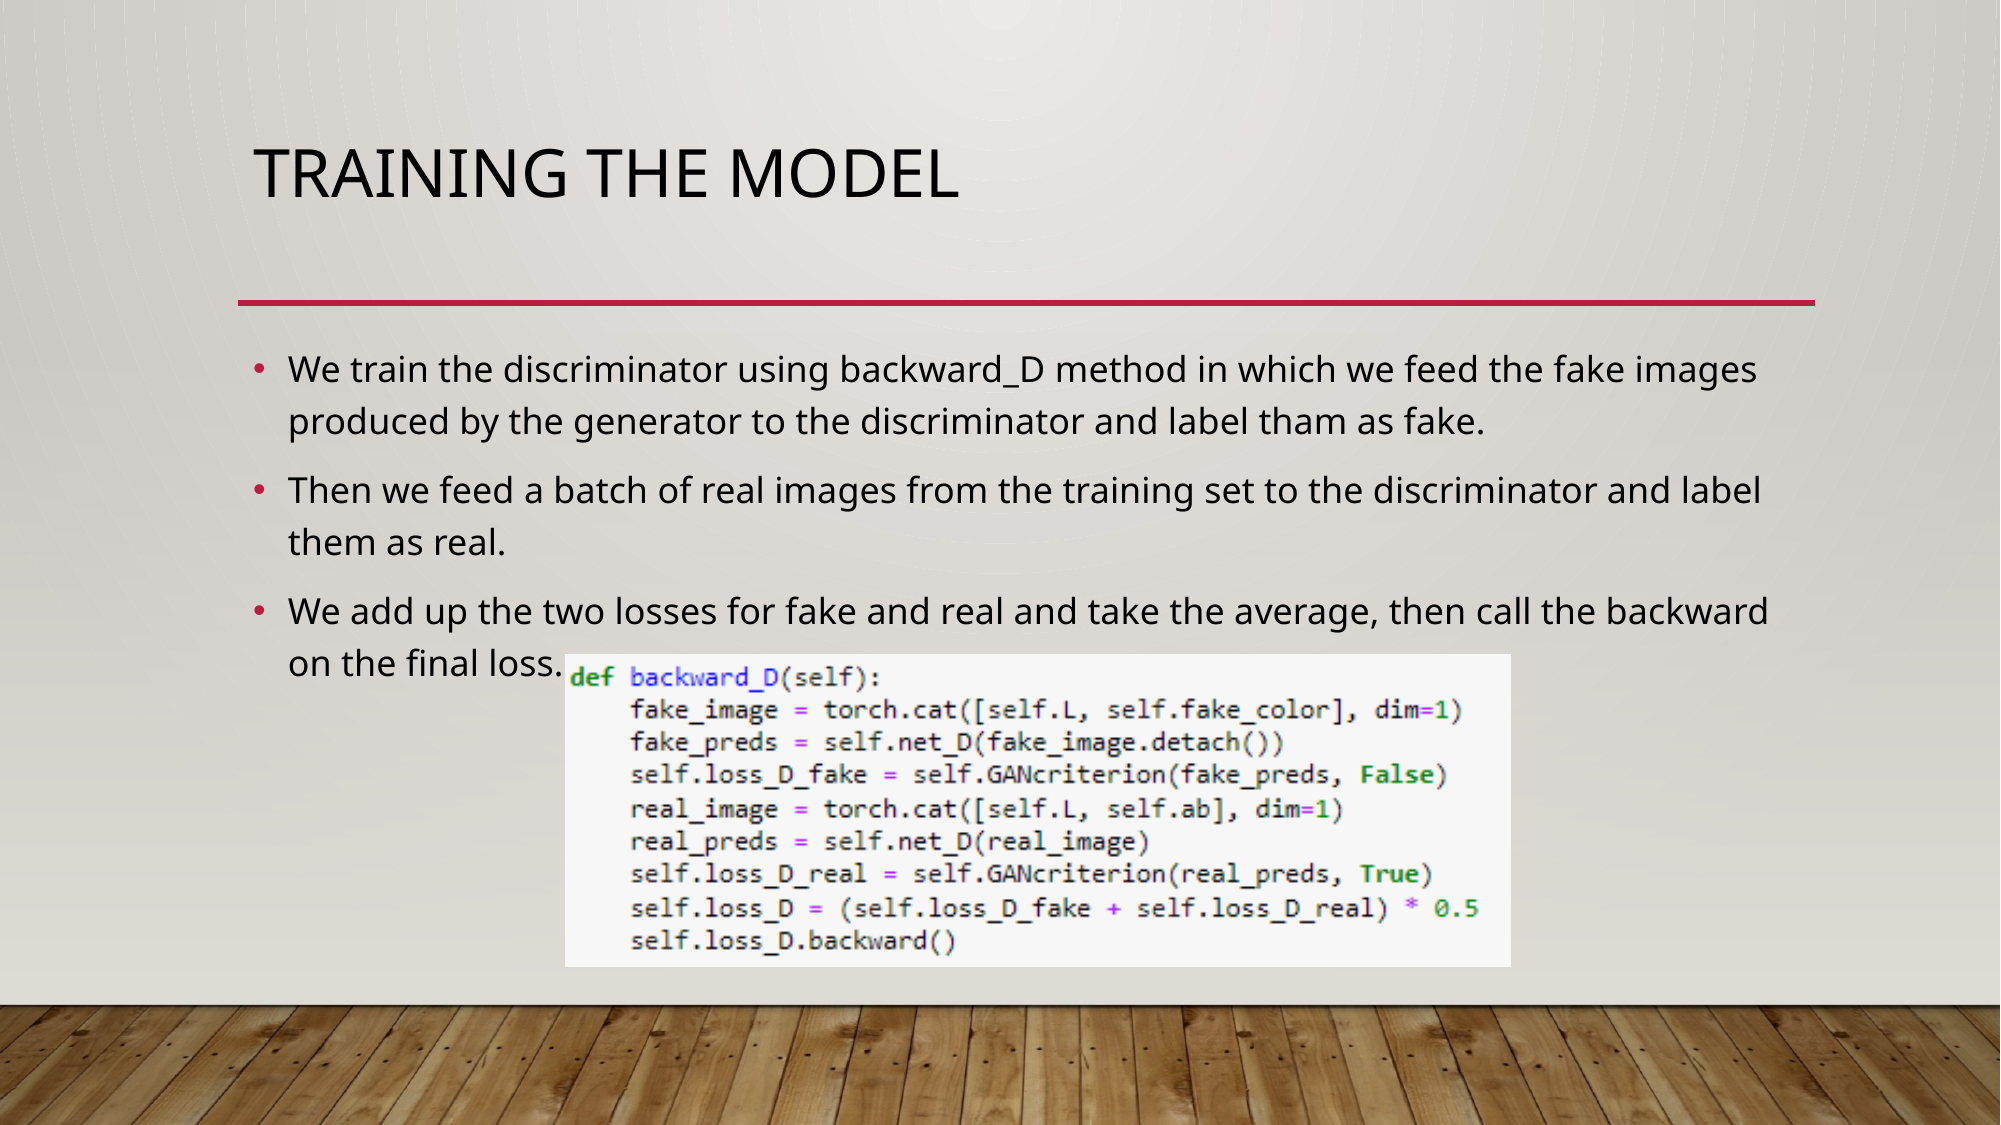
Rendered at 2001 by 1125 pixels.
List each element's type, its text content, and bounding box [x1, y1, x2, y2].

picture [0, 1005, 2000, 1125]
picture [564, 654, 1512, 967]
list We train the discriminator using backward_D method in which we feed the fake images produced by the generator to the discriminator and label tham as fake. Then we feed a batch of real images from the training set to the discriminator and label them as real. We add up the two losses for fake and real and take the average, then call the backward on the final loss. [238, 330, 1838, 693]
title Training the model [238, 131, 1814, 305]
